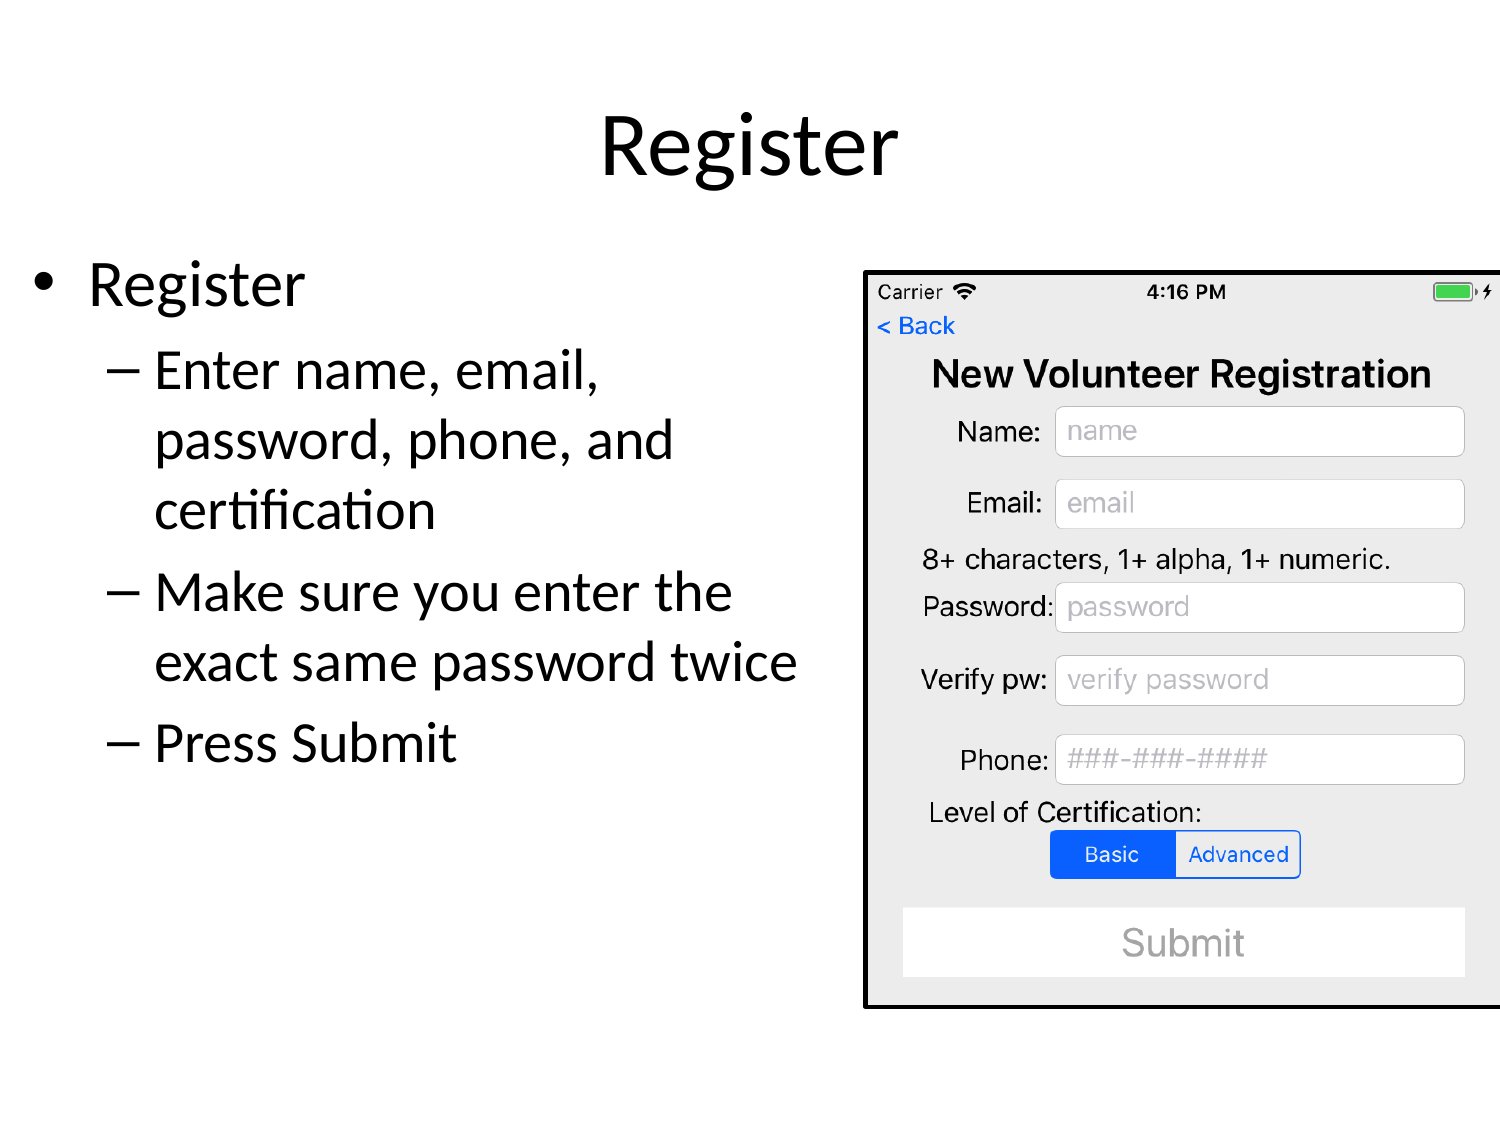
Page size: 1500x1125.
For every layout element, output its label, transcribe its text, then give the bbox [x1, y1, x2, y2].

title Register [75, 45, 1425, 233]
picture [867, 274, 1500, 1006]
list Register Enter name, email, password, phone, and certification Make sure you enter the exact same password twice Press Submit [17, 232, 868, 1005]
